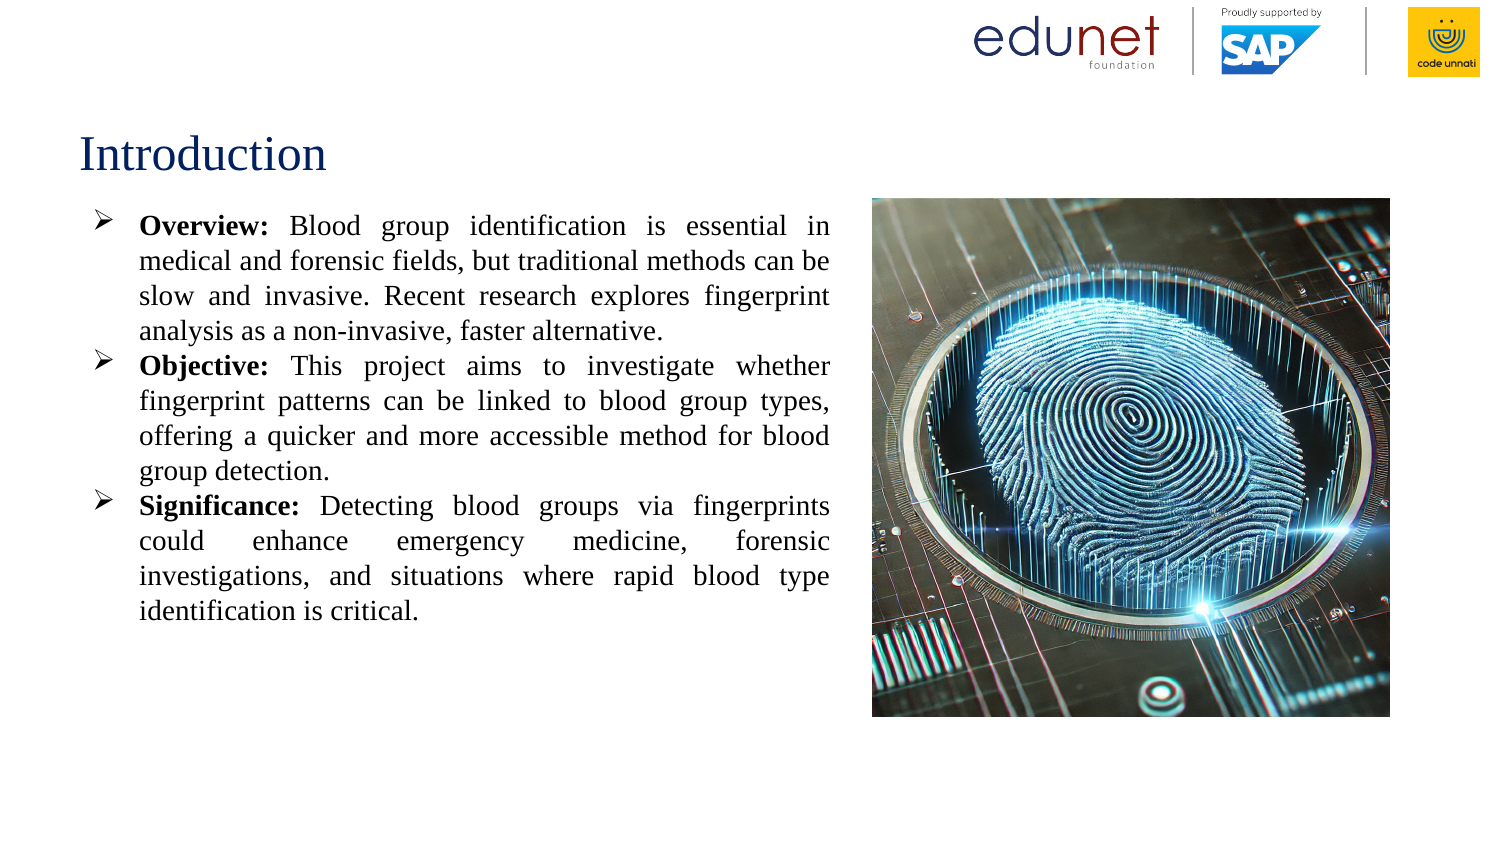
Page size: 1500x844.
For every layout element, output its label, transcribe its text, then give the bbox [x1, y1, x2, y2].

picture [966, 8, 1168, 76]
text_box [51, 192, 1409, 244]
picture [1221, 8, 1322, 75]
text_box Overview: Blood group identification is essential in medical and forensic fields, but traditional methods can be slow and invasive. Recent research explores fingerprint analysis as a non-invasive, faster alternative. Objective: This project aims to investigate whether fingerprint patterns can be linked to blood group types, offering a quicker and more accessible method for blood group detection. Significance: Detecting blood groups via fingerprints could enhance emergency medicine, forensic investigations, and situations where rapid blood type identification is critical. [77, 198, 846, 774]
title Introduction [64, 105, 1462, 200]
picture [871, 198, 1390, 717]
picture [1408, 7, 1480, 77]
